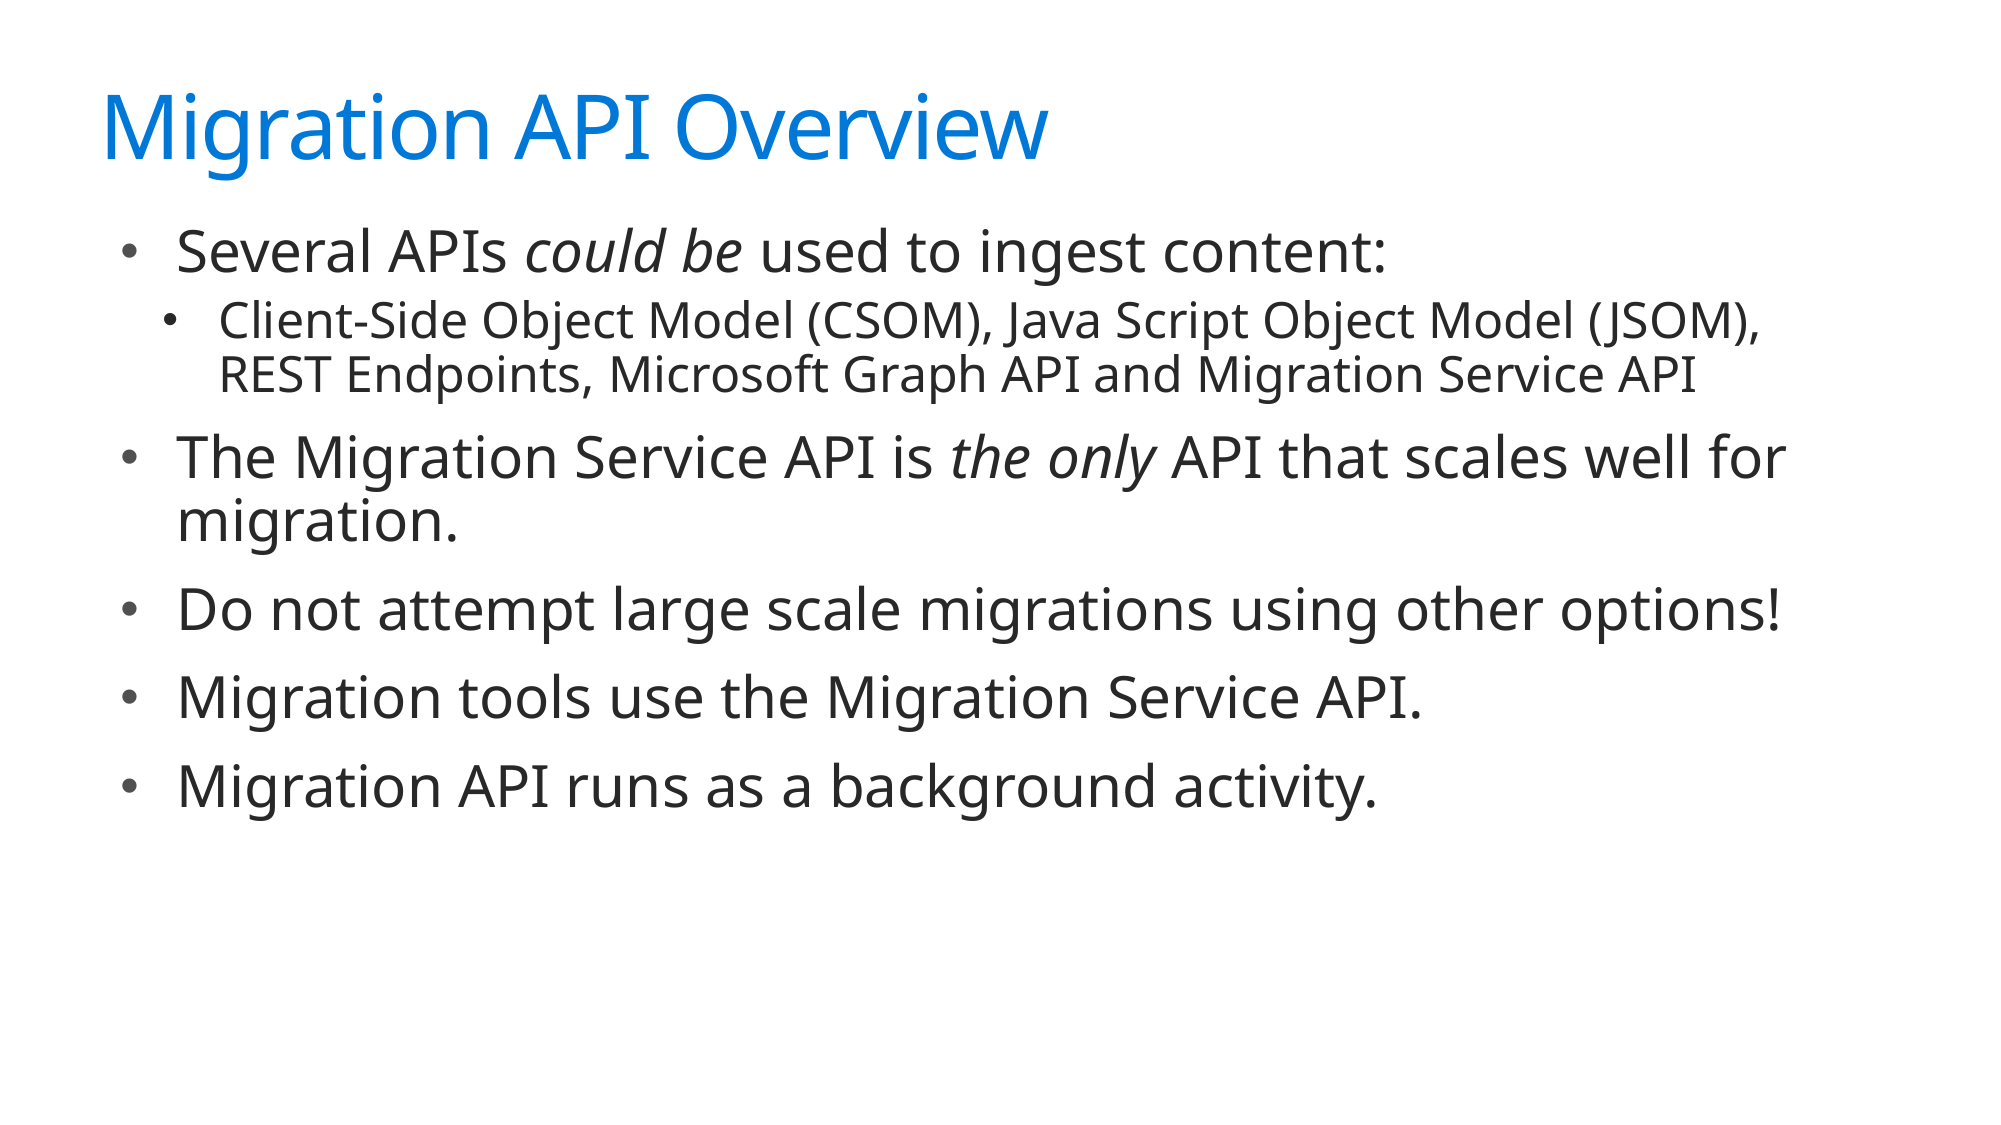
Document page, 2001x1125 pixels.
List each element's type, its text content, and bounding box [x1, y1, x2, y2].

list Several APIs could be used to ingest content: Client-Side Object Model (CSOM), Java Script Object Model (JSOM), REST Endpoints, Microsoft Graph API and Migration Service API The Migration Service API is the only API that scales well for migration. Do not attempt large scale migrations using other options! Migration tools use the Migration Service API. Migration API runs as a background activity. [96, 207, 1864, 842]
title Migration API Overview [76, 66, 1884, 176]
